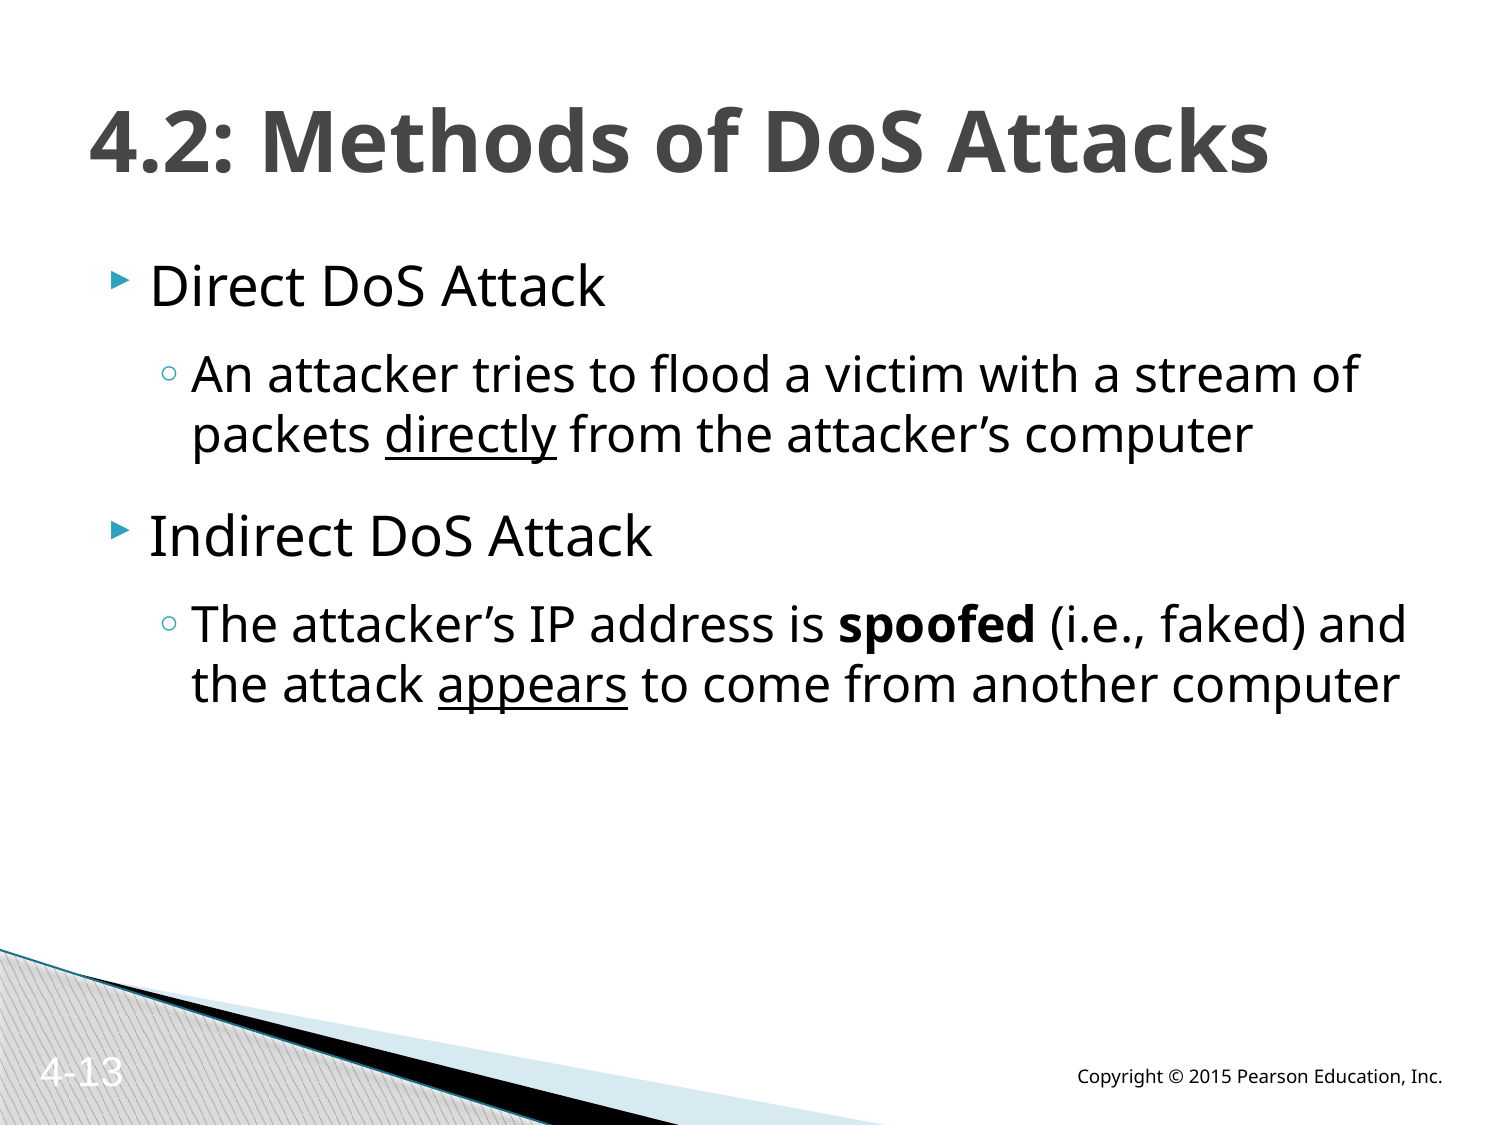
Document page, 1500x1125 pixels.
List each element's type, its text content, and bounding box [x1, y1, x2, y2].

title 4.2: Methods of DoS Attacks [75, 45, 1425, 233]
list Direct DoS Attack An attacker tries to flood a victim with a stream of packets directly from the attacker’s computer Indirect DoS Attack The attacker’s IP address is spoofed (i.e., faked) and the attack appears to come from another computer [75, 242, 1425, 986]
slide_number 4-13 [24, 1037, 175, 1100]
